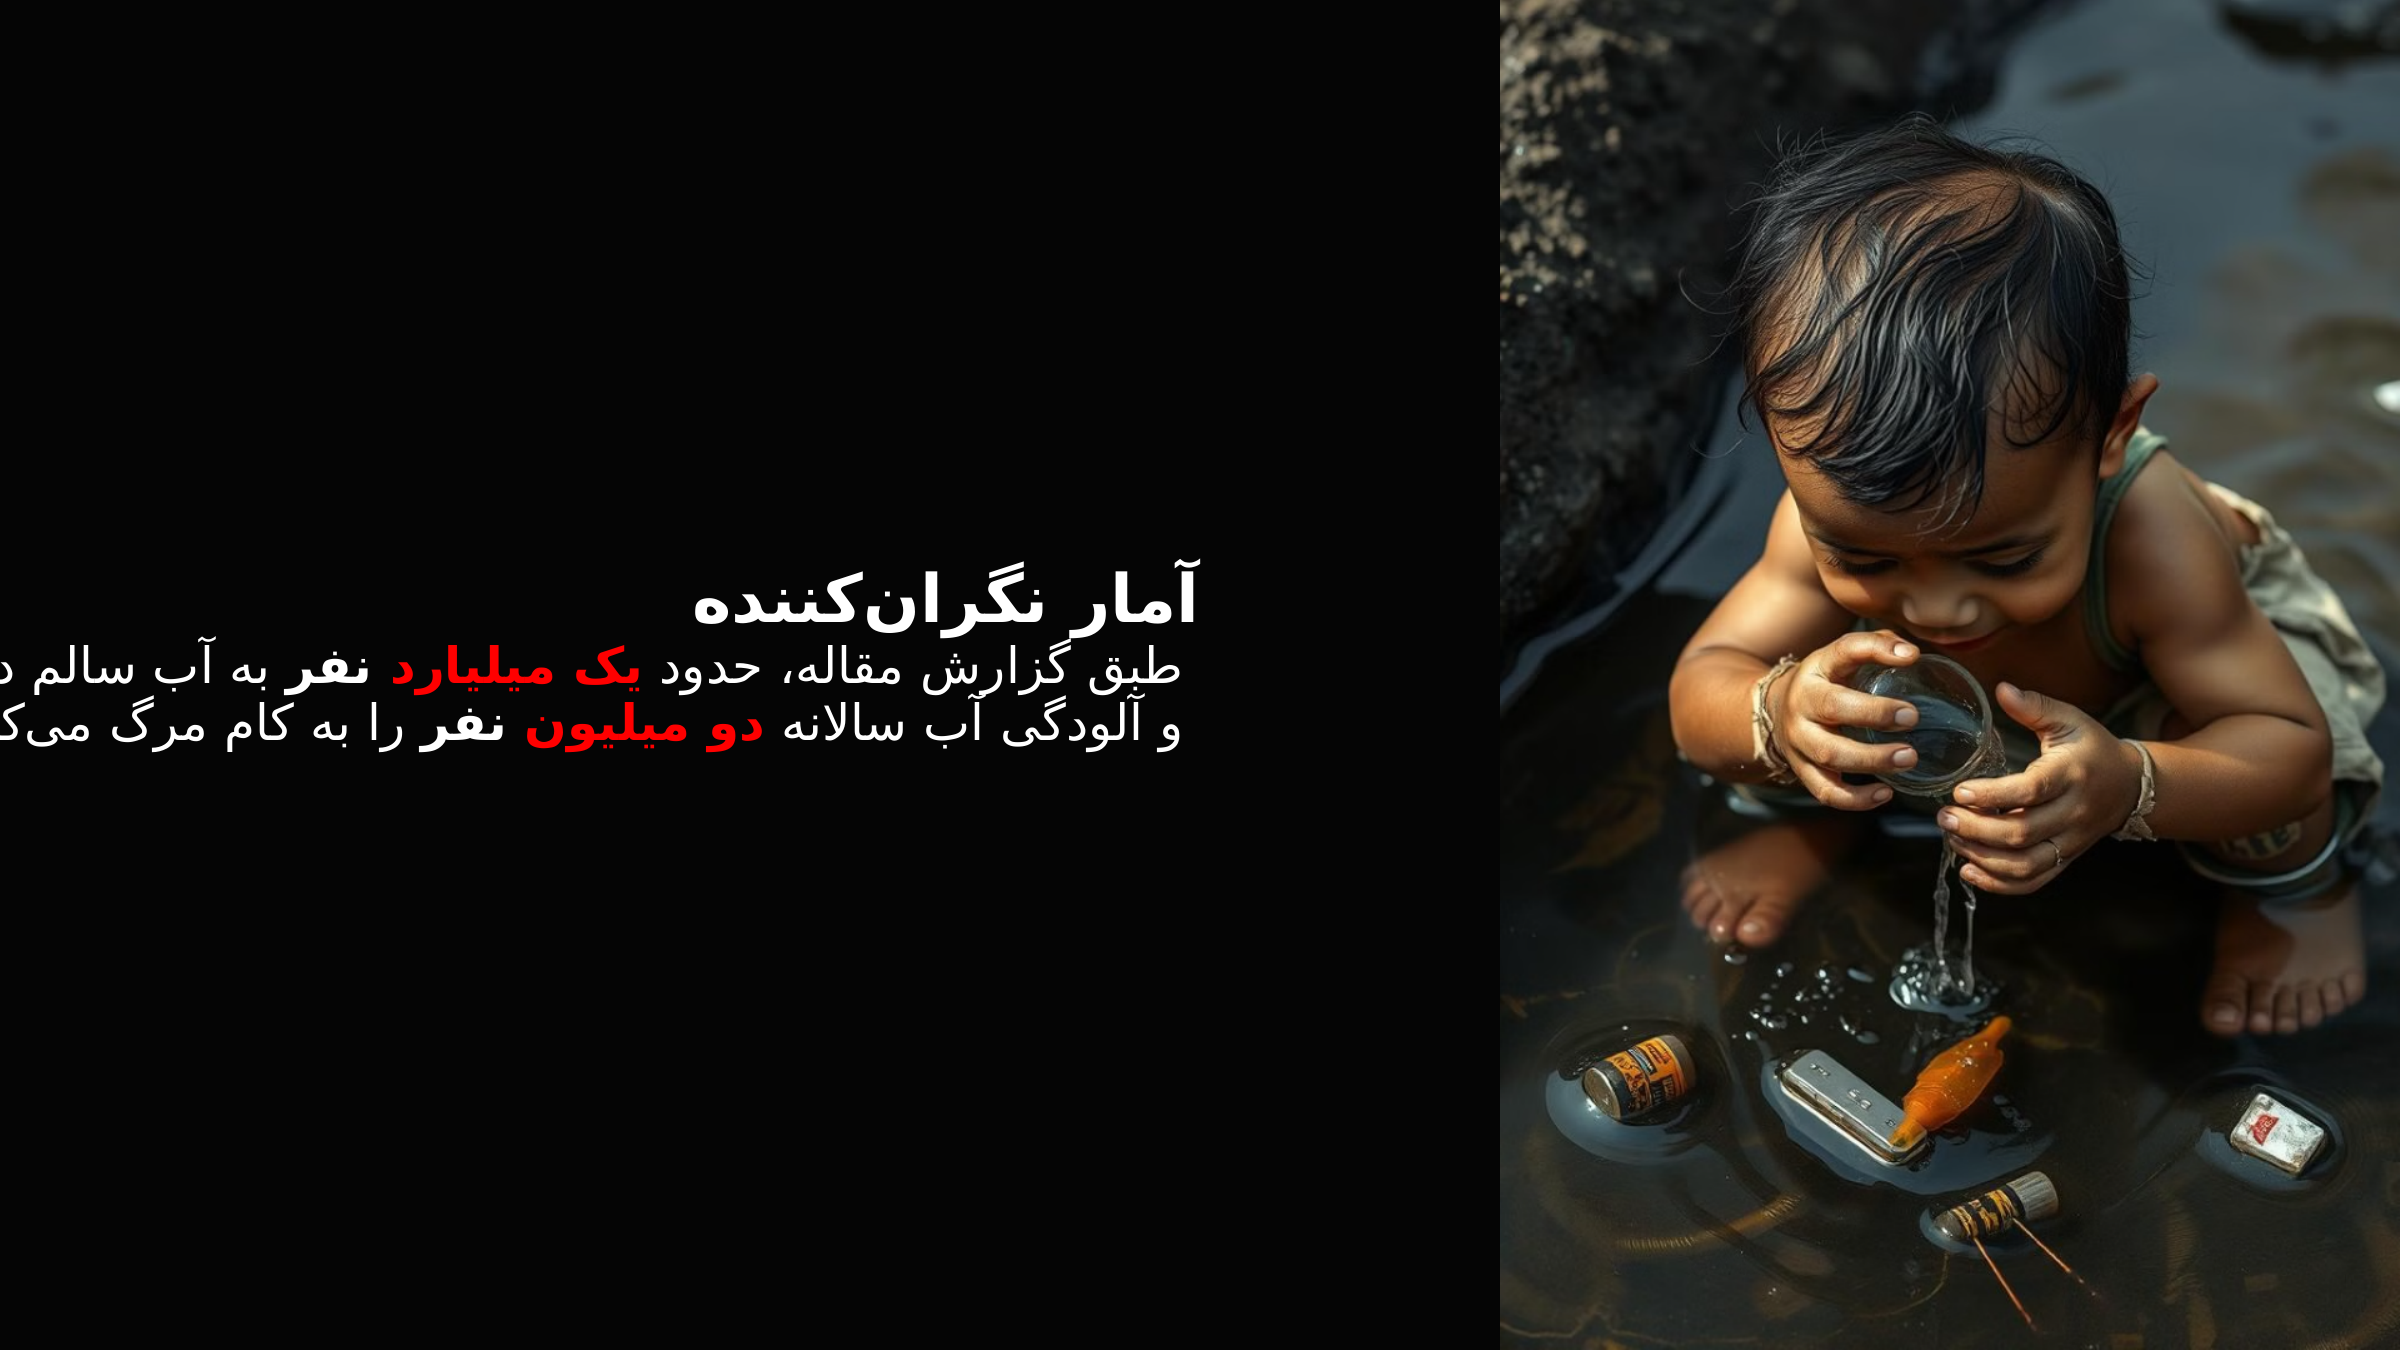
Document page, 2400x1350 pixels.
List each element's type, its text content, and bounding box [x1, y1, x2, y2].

text_box آمار نگران‌کننده طبق گزارش مقاله، حدود یک میلیارد نفر به آب سالم دسترسی ندارند و آلودگی آب سالانه دو میلیون نفر را به کام مرگ می‌کشاند. [121, 578, 1200, 772]
picture [1499, 0, 2400, 1350]
